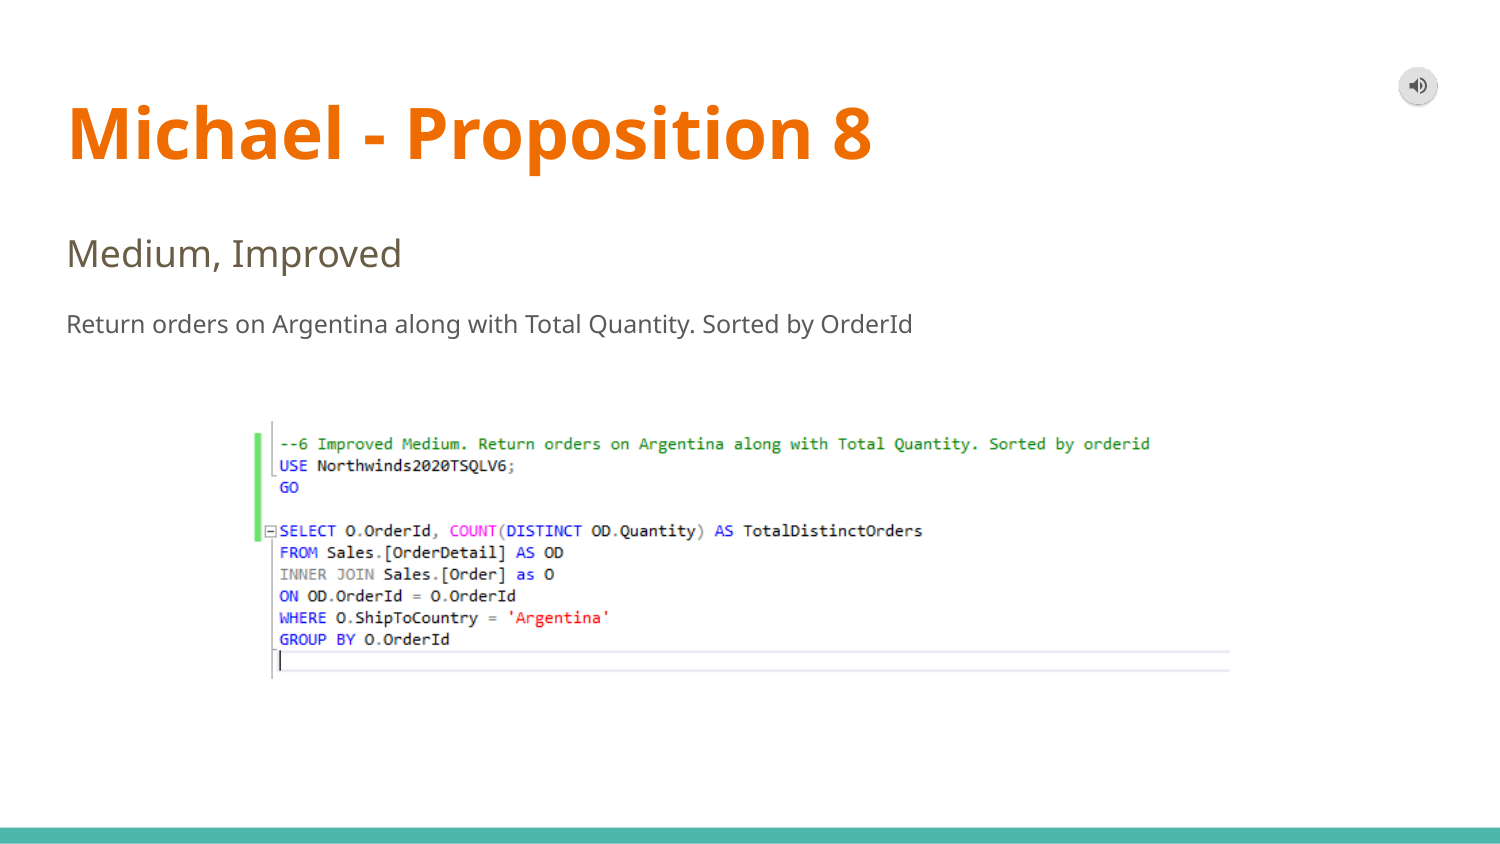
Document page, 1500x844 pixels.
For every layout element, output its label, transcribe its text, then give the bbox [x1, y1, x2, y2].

title Michael - Proposition 8 [51, 72, 1449, 189]
list Medium, Improved Return orders on Argentina along with Total Quantity. Sorted by OrderId [51, 207, 1449, 750]
picture [254, 421, 1230, 679]
picture [1395, 62, 1441, 108]
